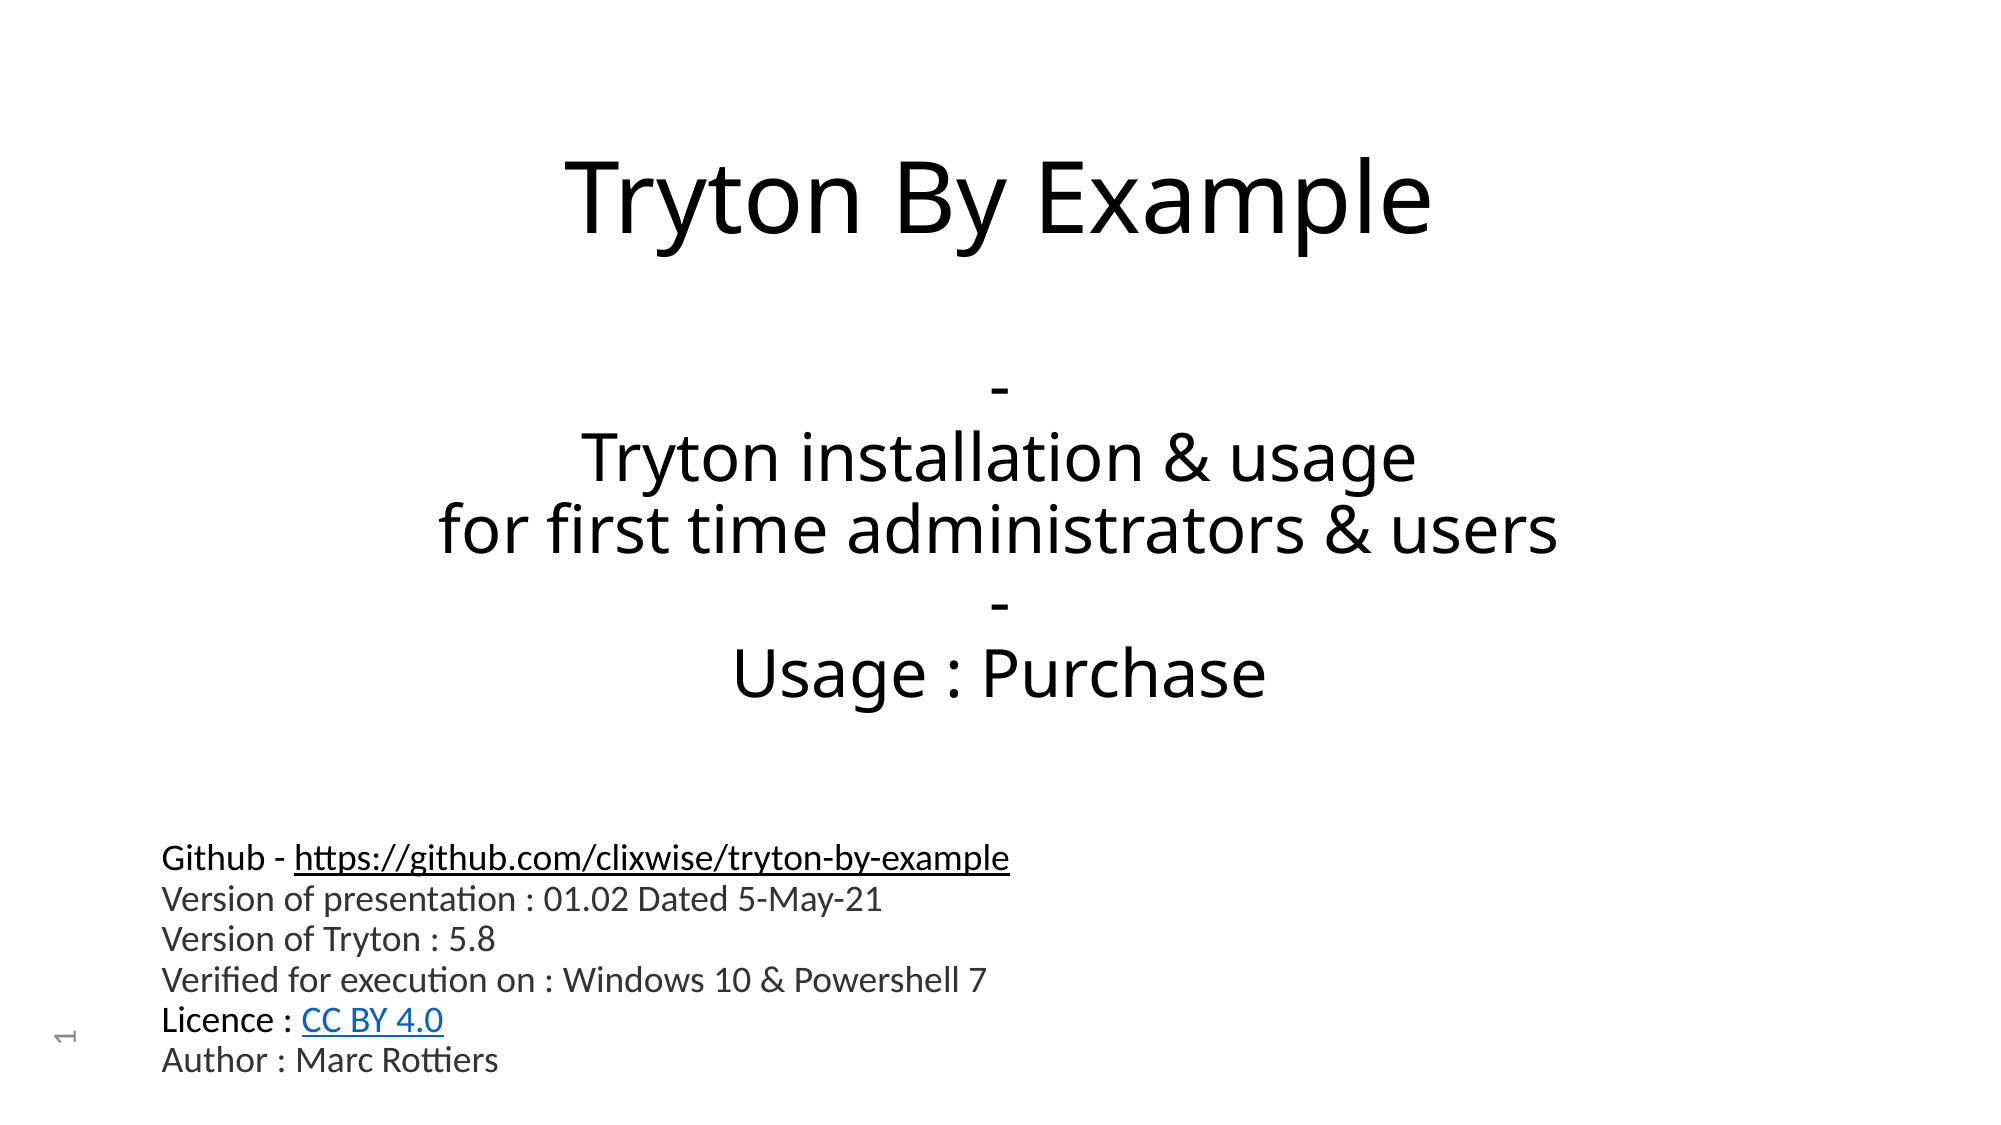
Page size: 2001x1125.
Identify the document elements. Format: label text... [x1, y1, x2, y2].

slide_number 1 [32, 969, 93, 1108]
text_box Github - https://github.com/clixwise/tryton-by-example Version of presentation : 01.02 Dated 5-May-21 Version of Tryton : 5.8 Verified for execution on : Windows 10 & Powershell 7 Licence : CC BY 4.0 Author : Marc Rottiers [146, 830, 1647, 1108]
title - Tryton installation & usage for first time administrators & users - Usage : Purchase [224, 322, 1776, 720]
text_box Tryton By Example [249, 96, 1750, 263]
